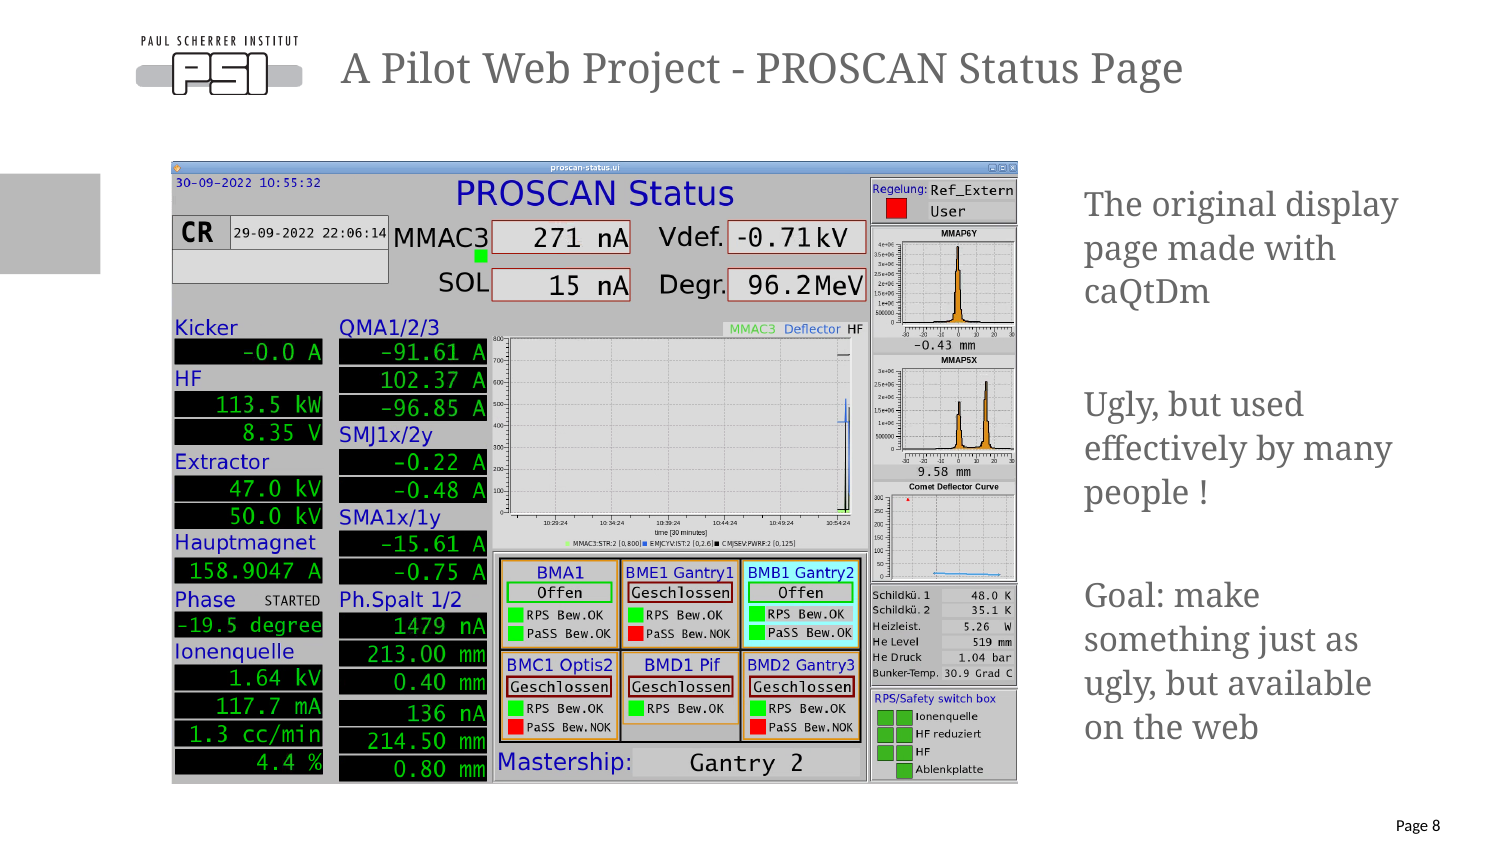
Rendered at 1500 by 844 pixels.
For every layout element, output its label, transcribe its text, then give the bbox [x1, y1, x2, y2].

picture [170, 161, 1018, 784]
text_box Goal: make something just as ugly, but available on the web [1068, 575, 1424, 741]
title A Pilot Web Project - PROSCAN Status Page [340, 35, 1376, 98]
text_box The original display page made with caQtDm [1068, 161, 1424, 328]
slide_number Page 8 [1346, 814, 1441, 840]
text_box Ugly, but used effectively by many people ! [1068, 362, 1424, 529]
